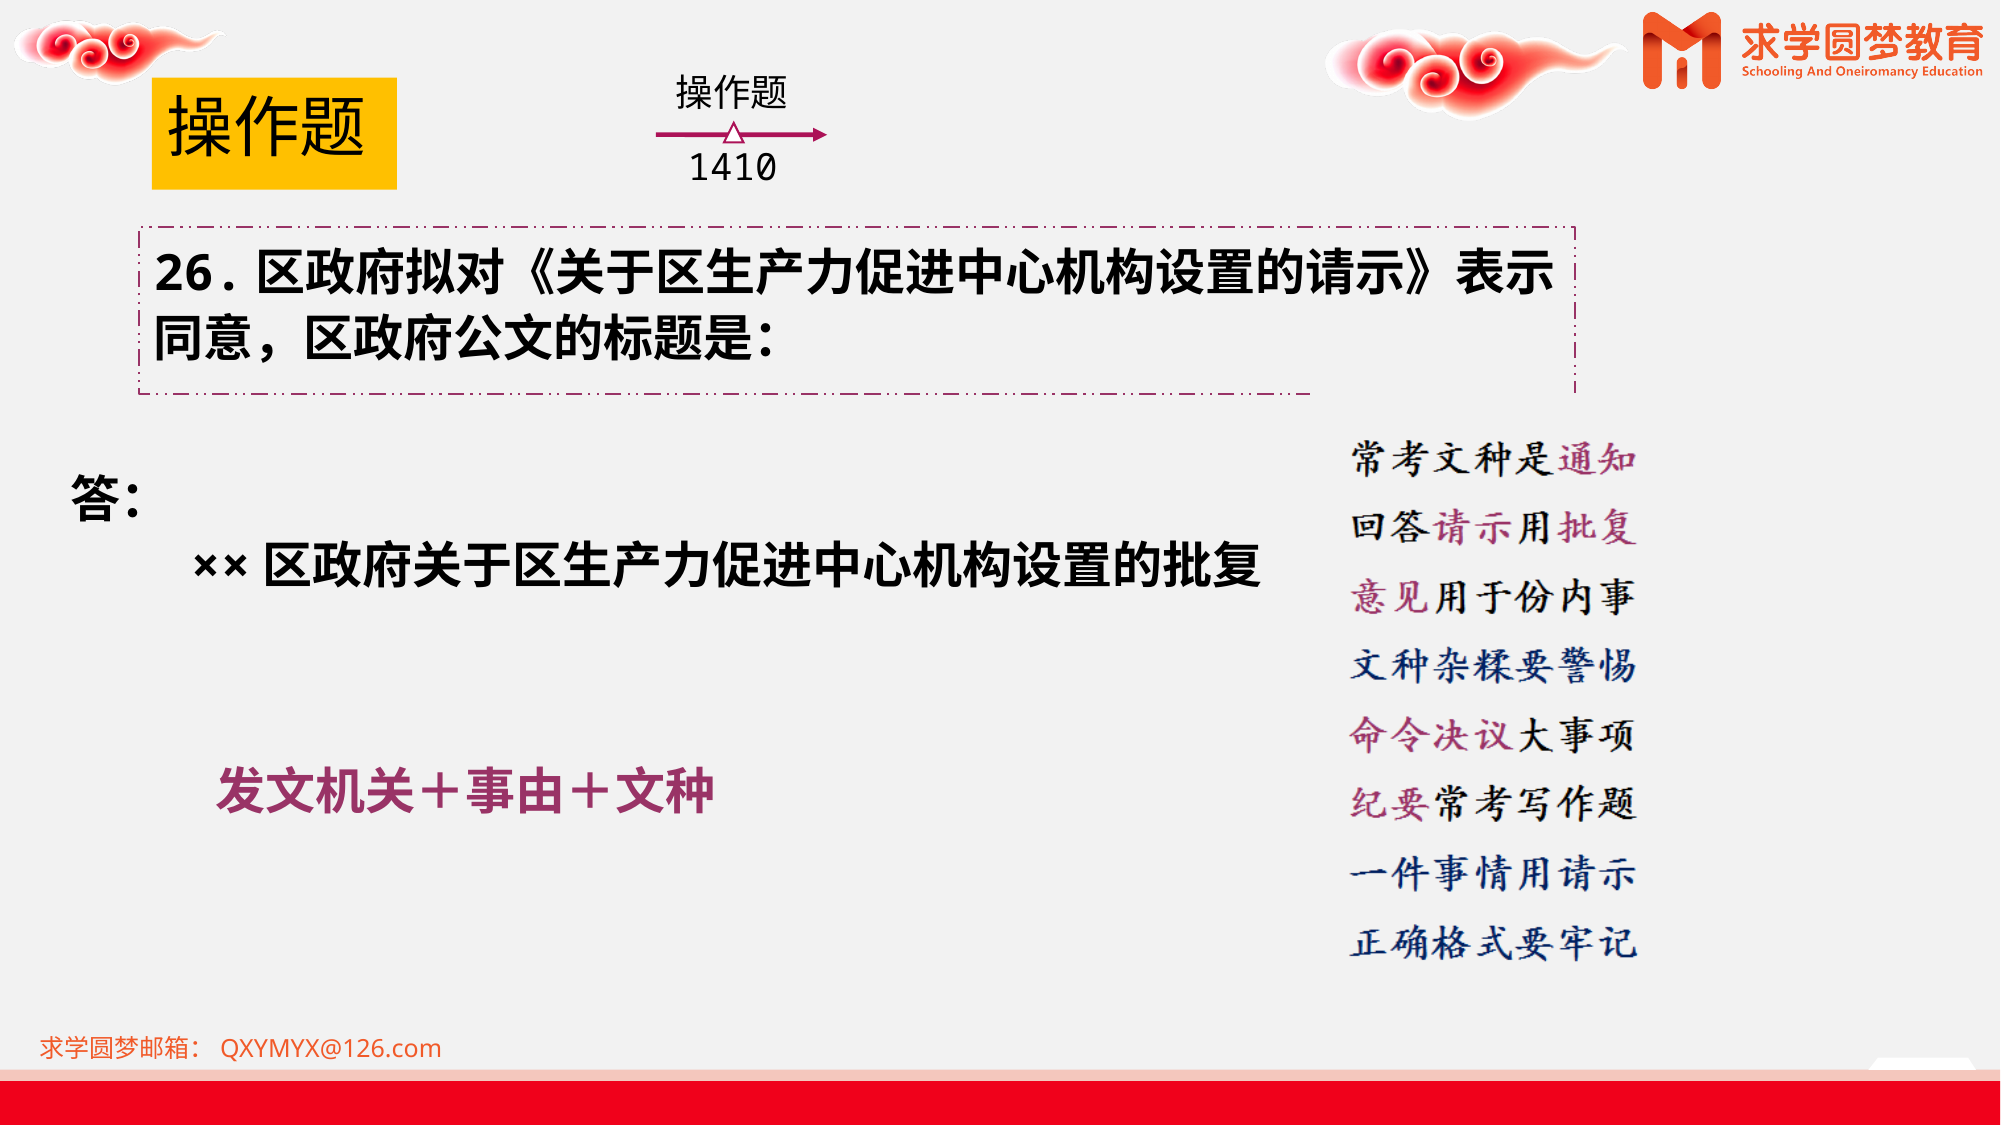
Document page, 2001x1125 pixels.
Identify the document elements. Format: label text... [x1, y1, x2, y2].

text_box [655, 61, 827, 197]
picture [0, 0, 248, 95]
list 26.区政府拟对《关于区生产力促进中心机构设置的请示》表示同意，区政府公文的标题是： [138, 227, 1575, 394]
picture [1310, 393, 1682, 989]
title 操作题 [151, 77, 397, 190]
picture [1304, 0, 2000, 134]
text_box 答： ××区政府关于区生产力促进中心机构设置的批复 [55, 454, 1310, 601]
text_box 发文机关＋事由＋文种 [200, 752, 786, 827]
